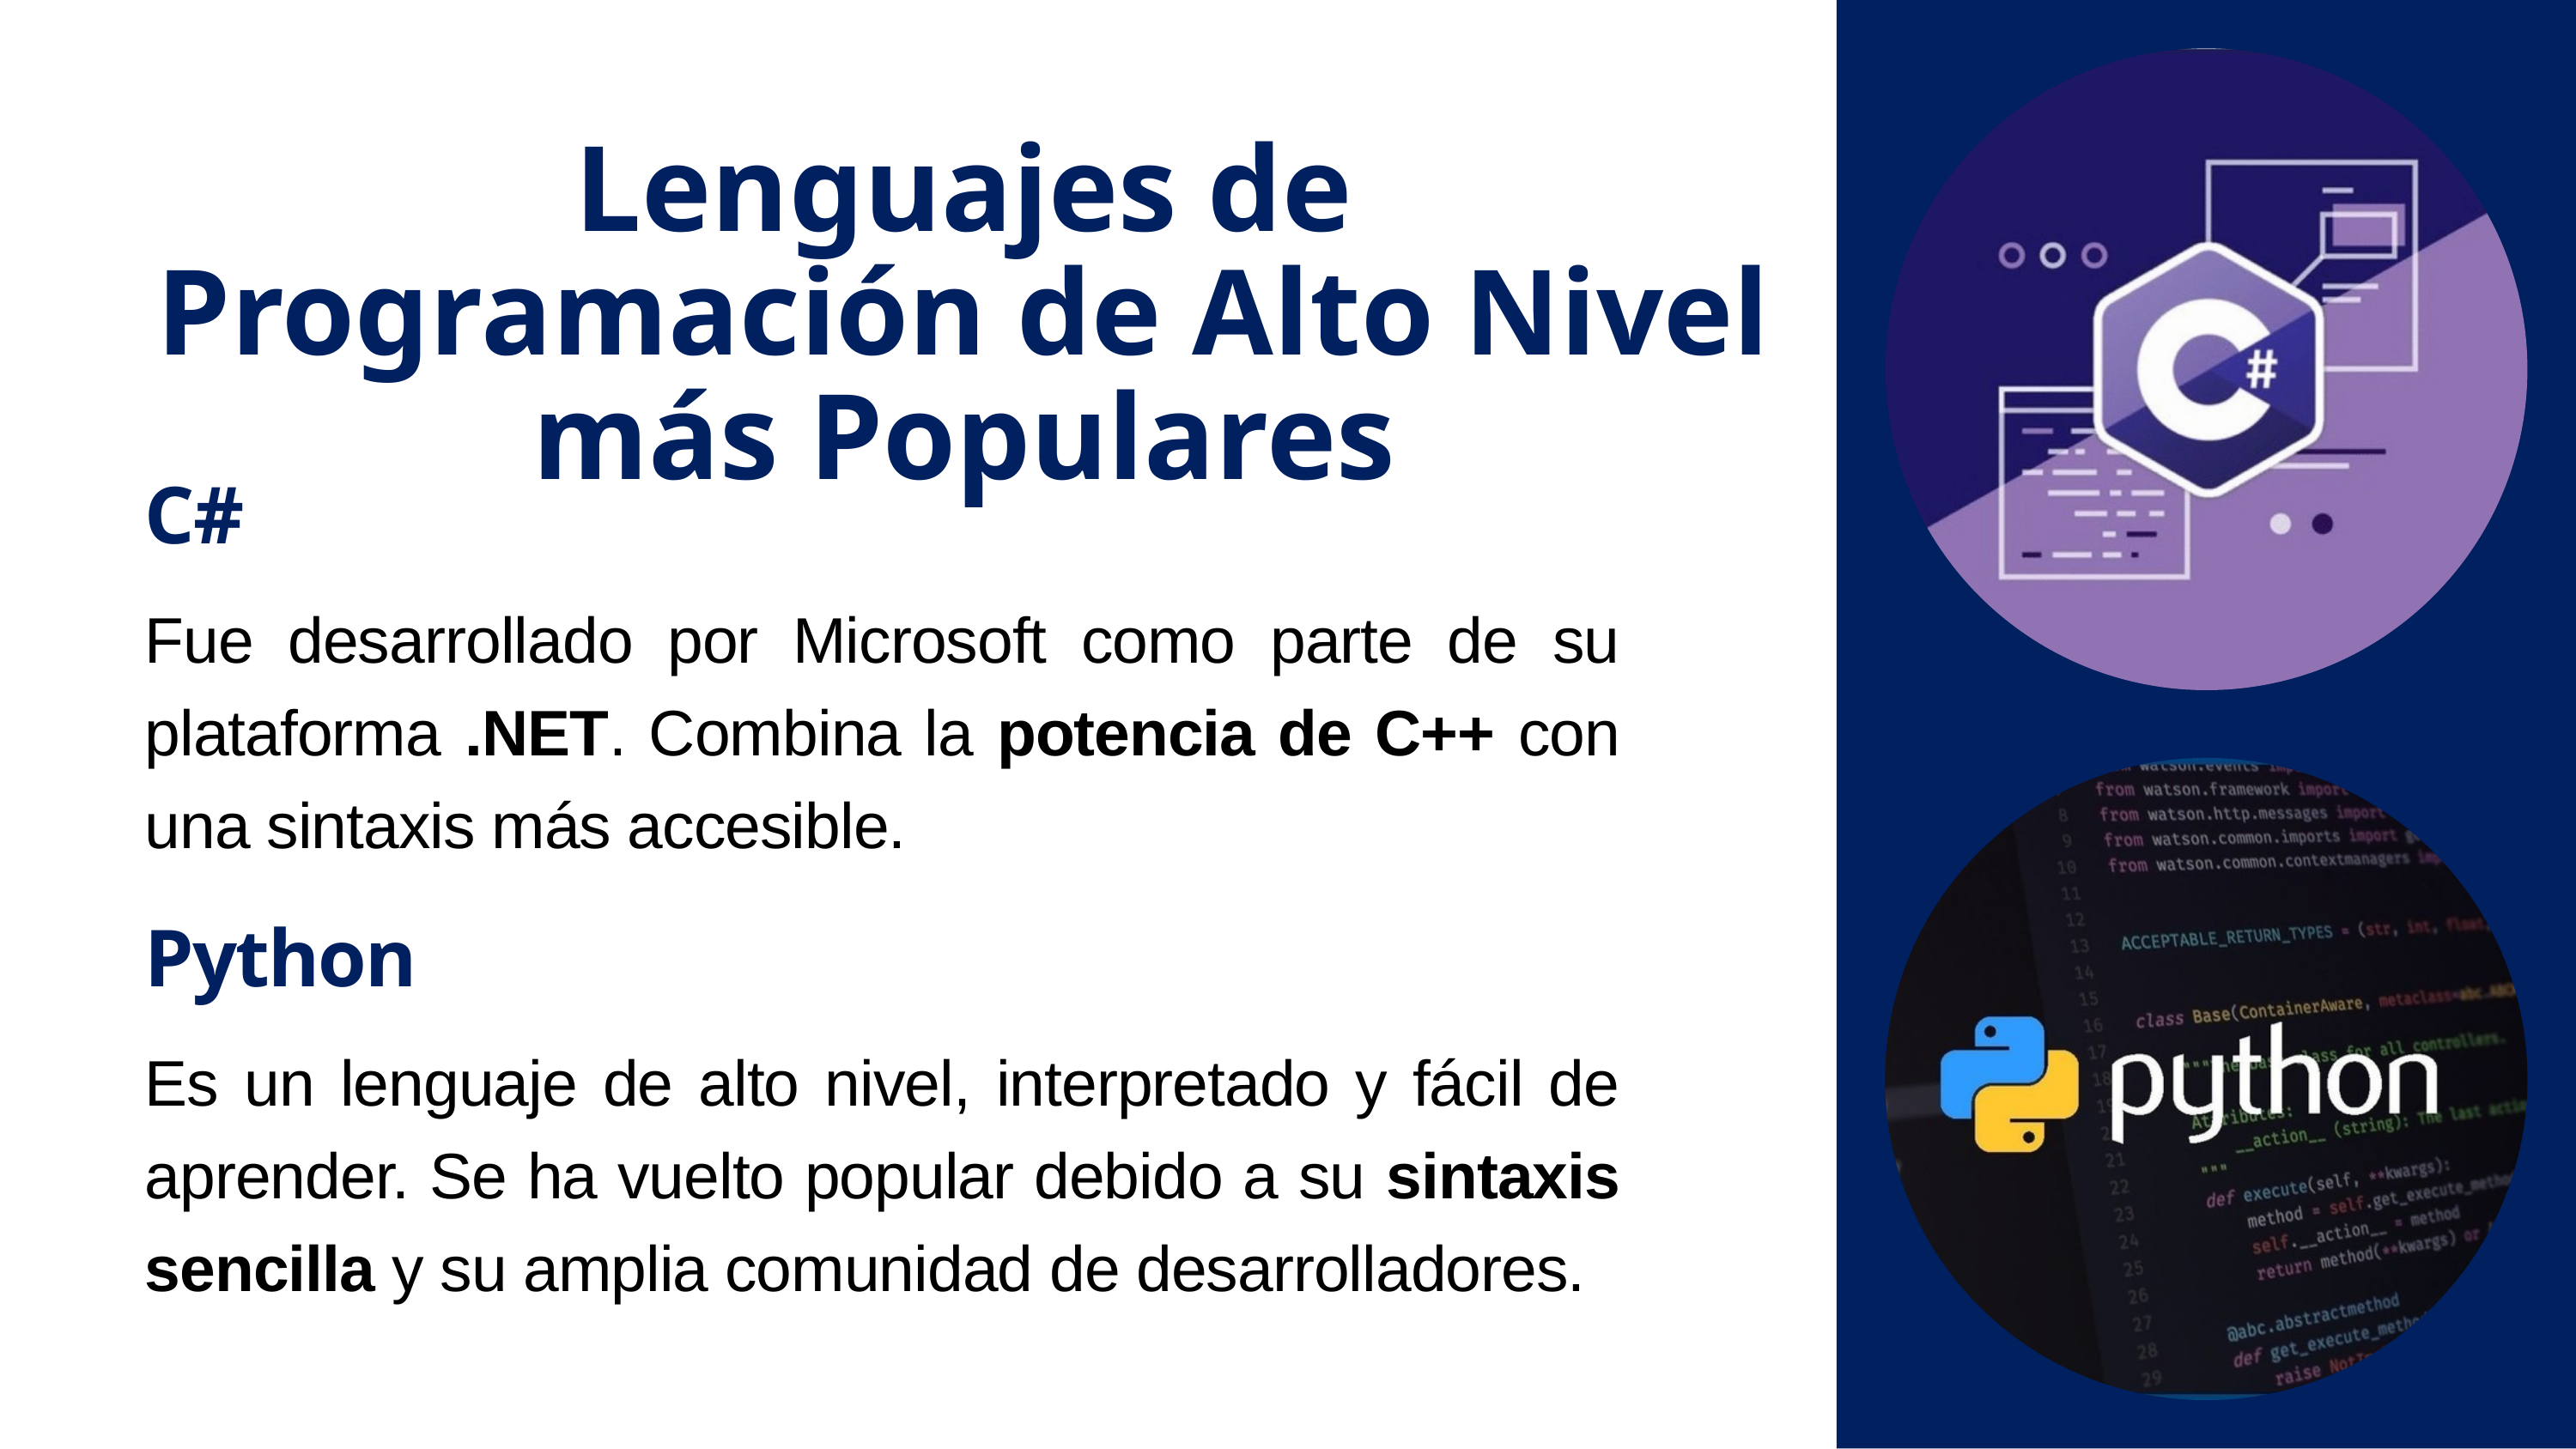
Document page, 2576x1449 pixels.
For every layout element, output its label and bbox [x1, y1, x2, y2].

text_box [144, 144, 1783, 410]
text_box [144, 497, 645, 581]
text_box [1885, 48, 2528, 691]
text_box [144, 599, 1620, 856]
text_box [1836, 0, 2576, 1449]
text_box [1885, 757, 2528, 1401]
text_box [144, 939, 645, 1023]
text_box [144, 1041, 1620, 1298]
